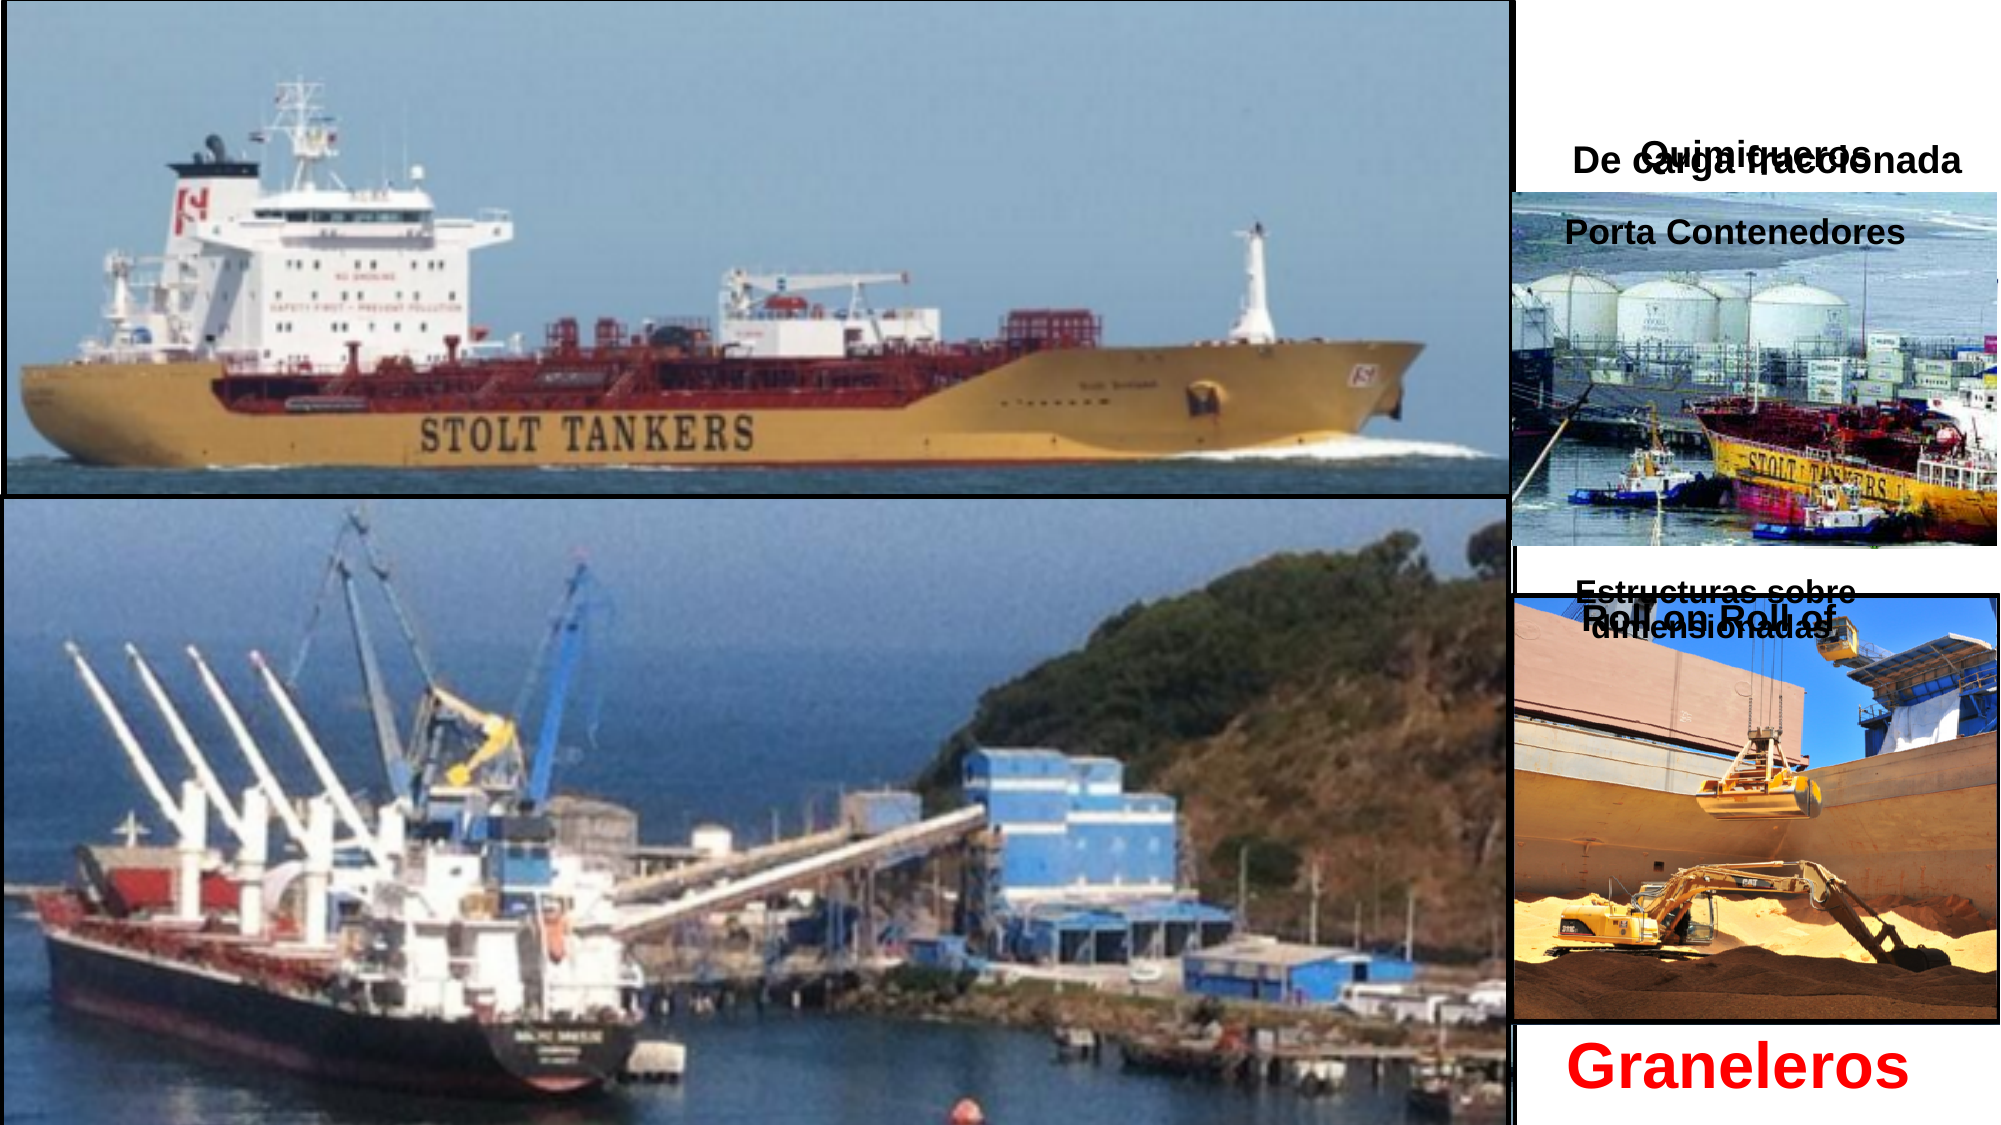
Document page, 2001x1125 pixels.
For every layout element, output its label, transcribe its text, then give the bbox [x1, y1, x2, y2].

text_box De carga fraccionada [1888, 118, 1980, 192]
picture [3, 0, 2000, 1125]
text_box Roll on Roll of [1566, 576, 1962, 597]
text_box Quimiqueros [1625, 112, 1888, 192]
text_box Graneleros [1551, 1025, 1947, 1111]
text_box Estructuras sobre dimensionadas [1513, 567, 1945, 654]
text_box De carga fraccionada [1557, 118, 1625, 192]
